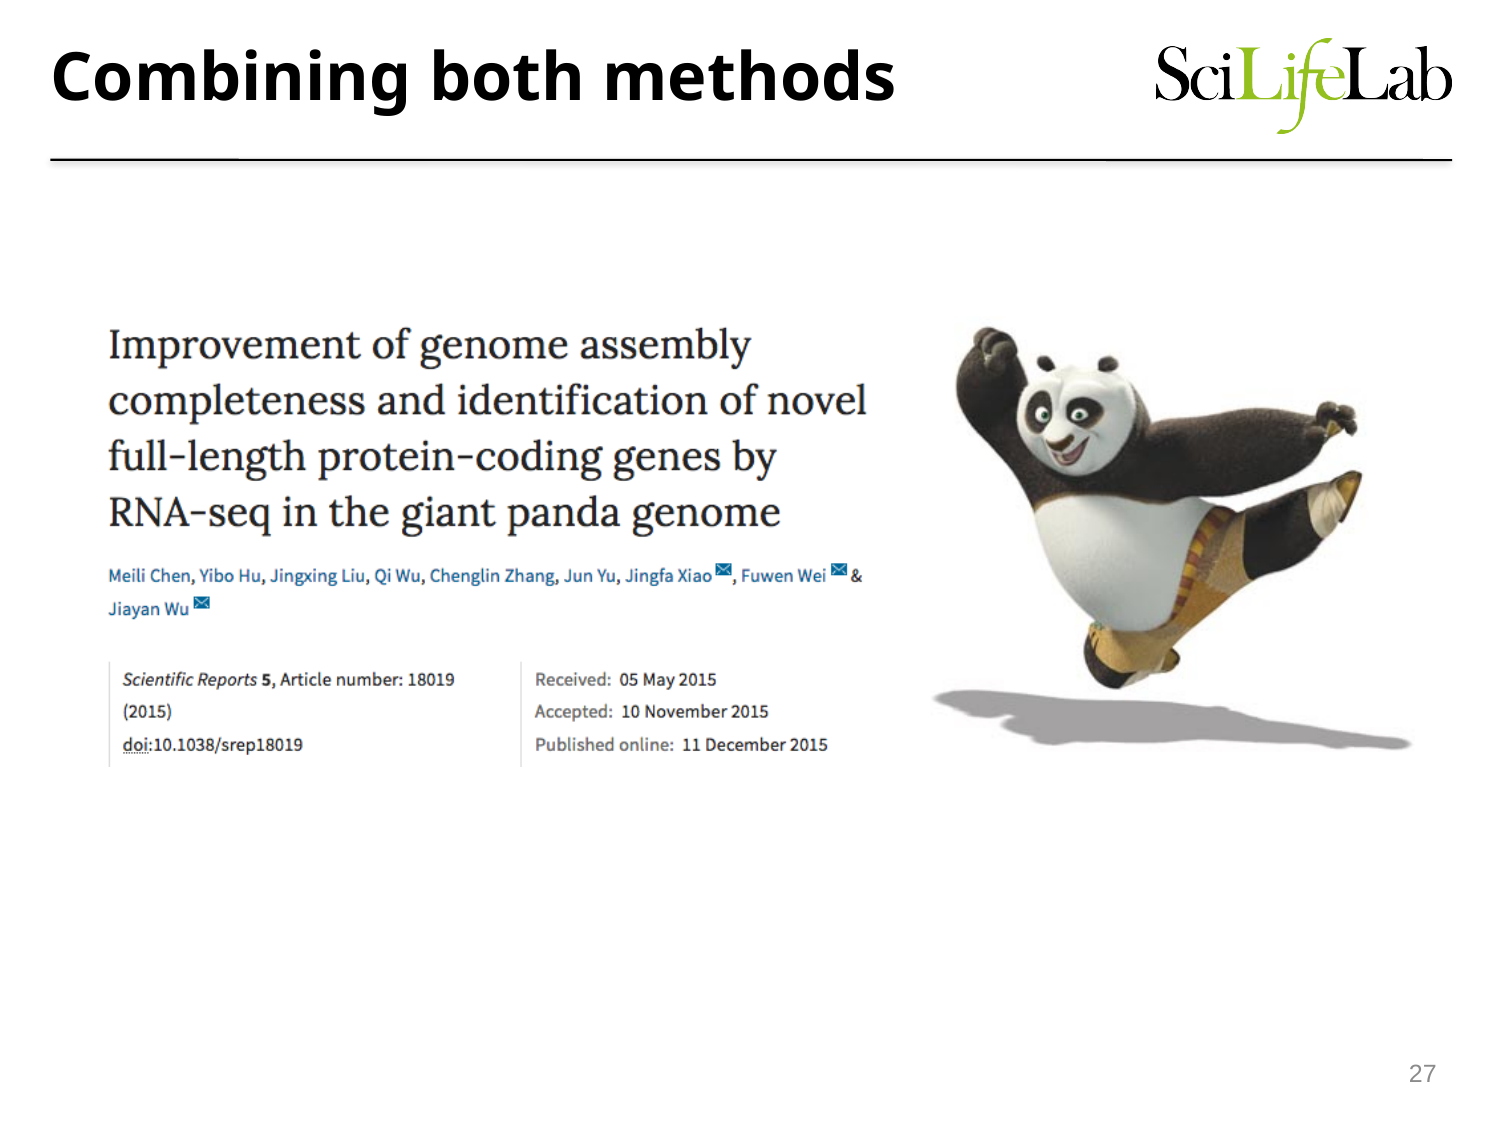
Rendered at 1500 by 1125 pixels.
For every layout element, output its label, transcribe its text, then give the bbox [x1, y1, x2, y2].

slide_number 27 [1074, 1042, 1452, 1103]
picture [1156, 38, 1452, 134]
picture [906, 316, 1433, 767]
picture [76, 316, 896, 767]
title Combining both methods [50, 34, 1075, 128]
